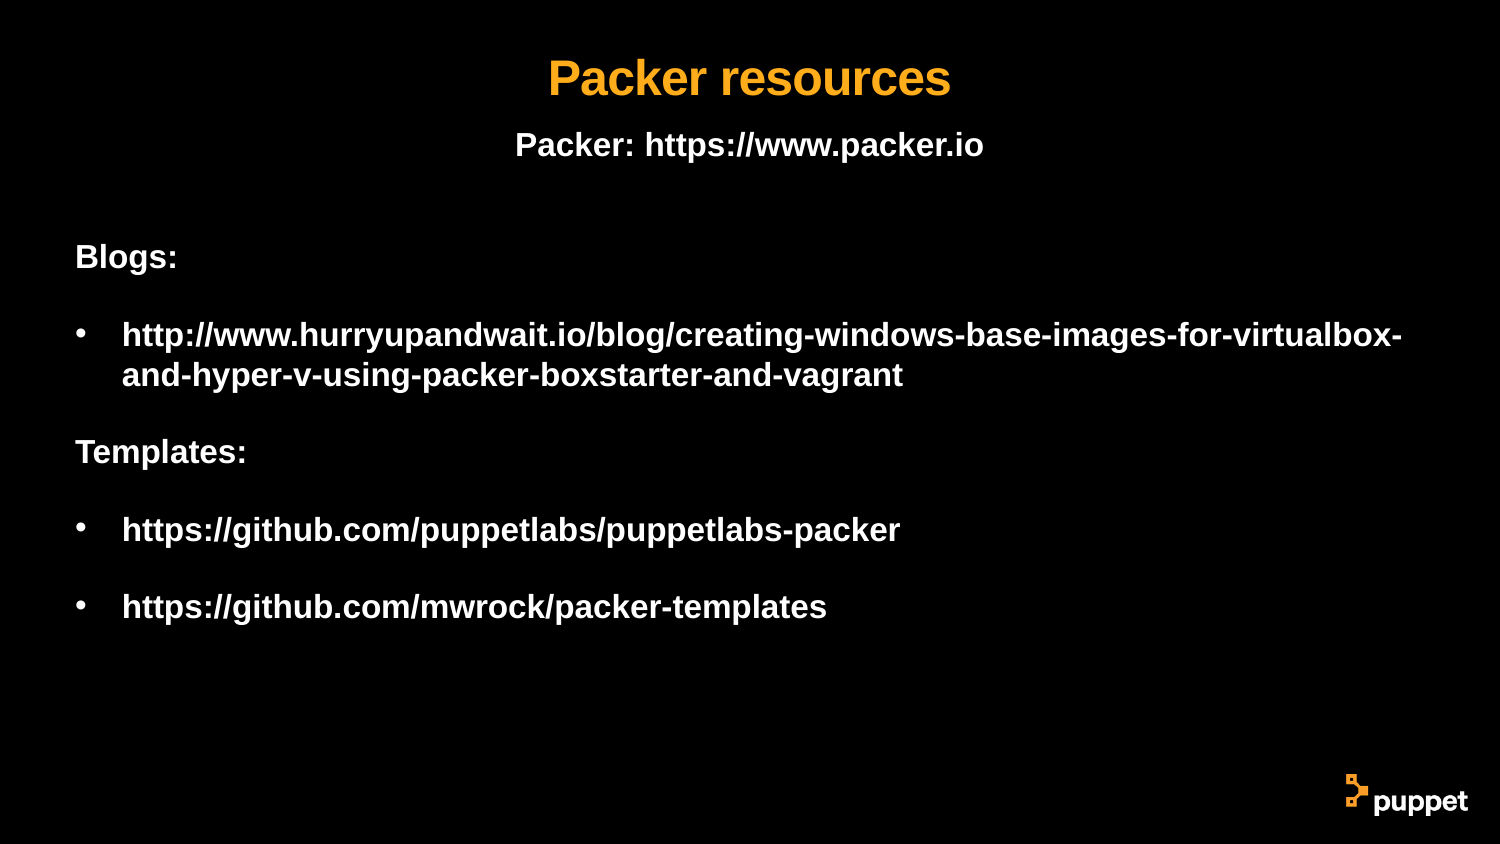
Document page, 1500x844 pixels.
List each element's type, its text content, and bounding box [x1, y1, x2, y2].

picture [1346, 774, 1468, 816]
title Packer resources [0, 0, 1500, 108]
list Blogs: http://www.hurryupandwait.io/blog/creating-windows-base-images-for-virtualbox-and-hyper-v-using-packer-boxstarter-and-vagrant Templates: https://github.com/puppetlabs/puppetlabs-packer https://github.com/mwrock/packer-templates [0, 172, 1500, 752]
subtitle Packer: https://www.packer.io [0, 108, 1500, 172]
